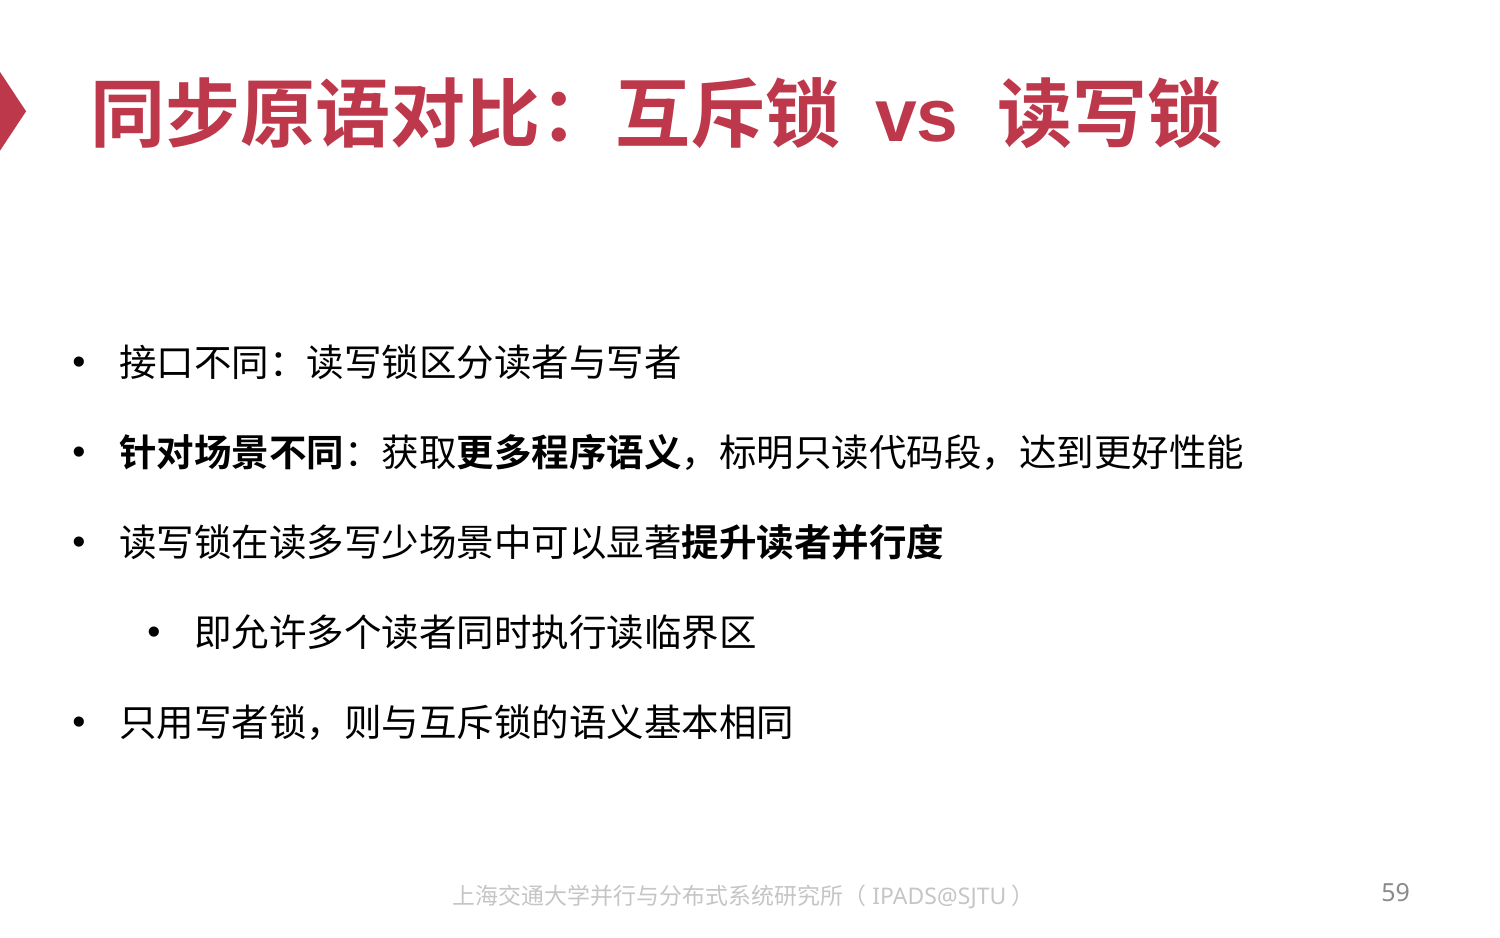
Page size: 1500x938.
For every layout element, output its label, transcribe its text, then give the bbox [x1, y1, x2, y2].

text_box 接口不同：读写锁区分读者与写者 针对场景不同：获取更多程序语义，标明只读代码段，达到更好性能 读写锁在读多写少场景中可以显著提升读者并行度 即允许多个读者同时执行读临界区 只用写者锁，则与互斥锁的语义基本相同 [57, 286, 1329, 751]
slide_number 59 [1074, 868, 1425, 919]
title 同步原语对比：互斥锁 vs 读写锁 [75, 37, 1425, 186]
footer 上海交通大学并行与分布式系统研究所（IPADS@SJTU） [418, 870, 1069, 921]
